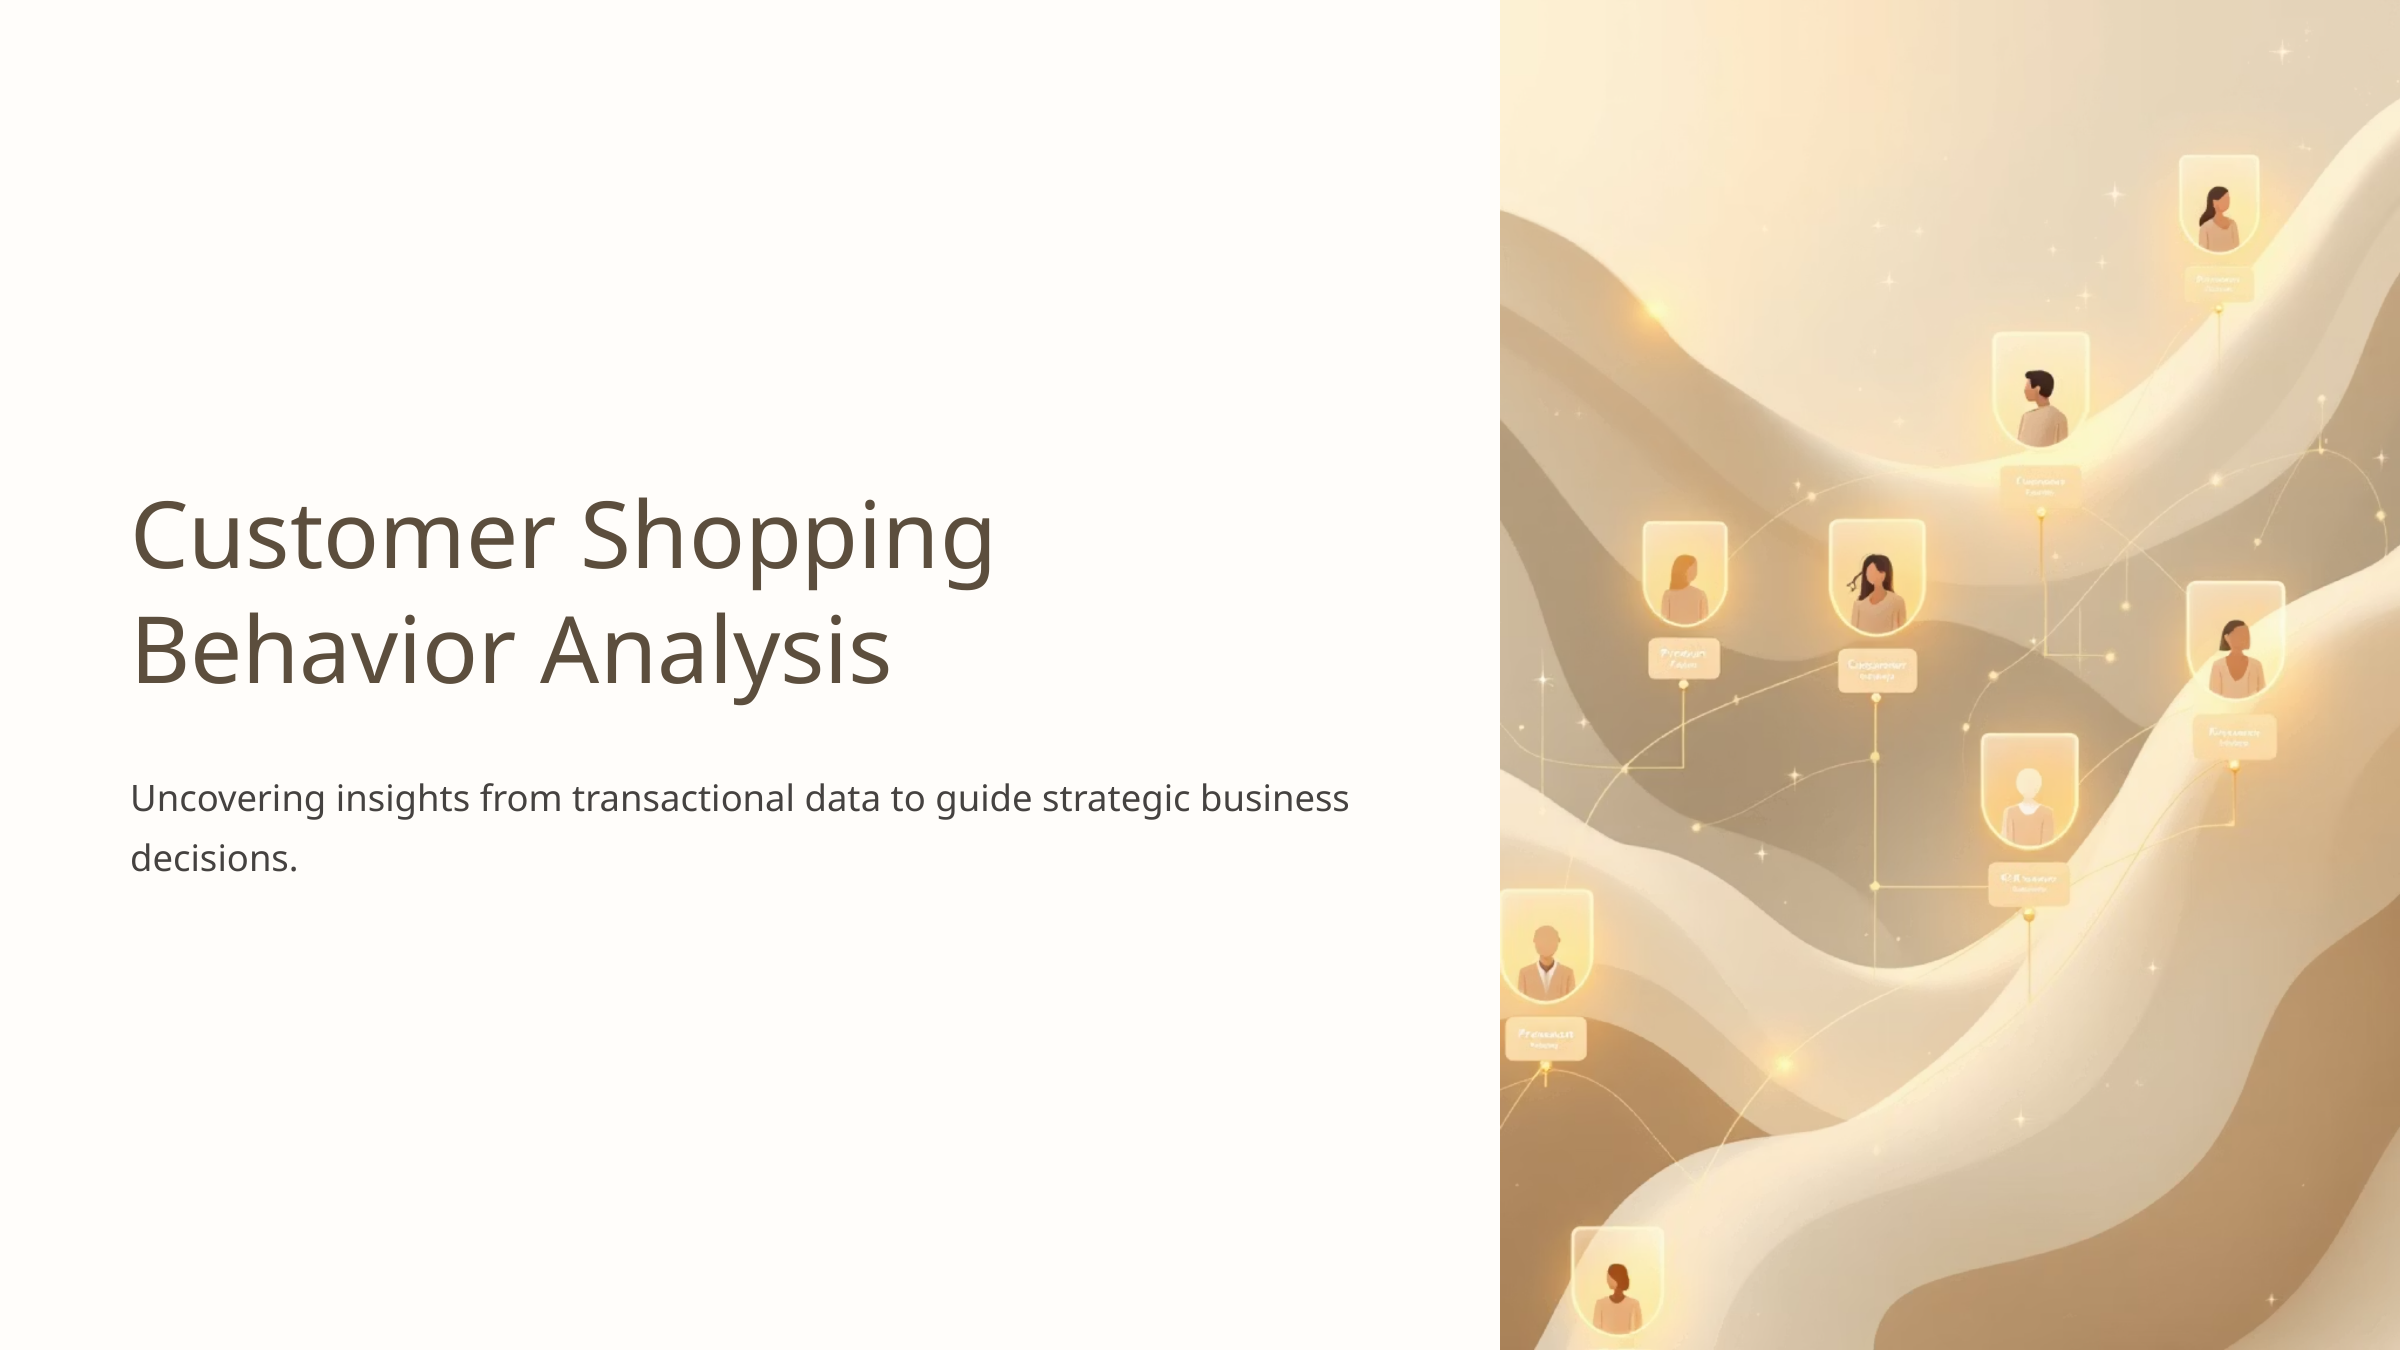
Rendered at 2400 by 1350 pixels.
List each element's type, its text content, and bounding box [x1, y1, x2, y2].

text_box Customer Shopping Behavior Analysis [130, 471, 1370, 704]
text_box Uncovering insights from transactional data to guide strategic business decisions. [130, 759, 1370, 879]
picture [1499, 0, 2400, 1350]
